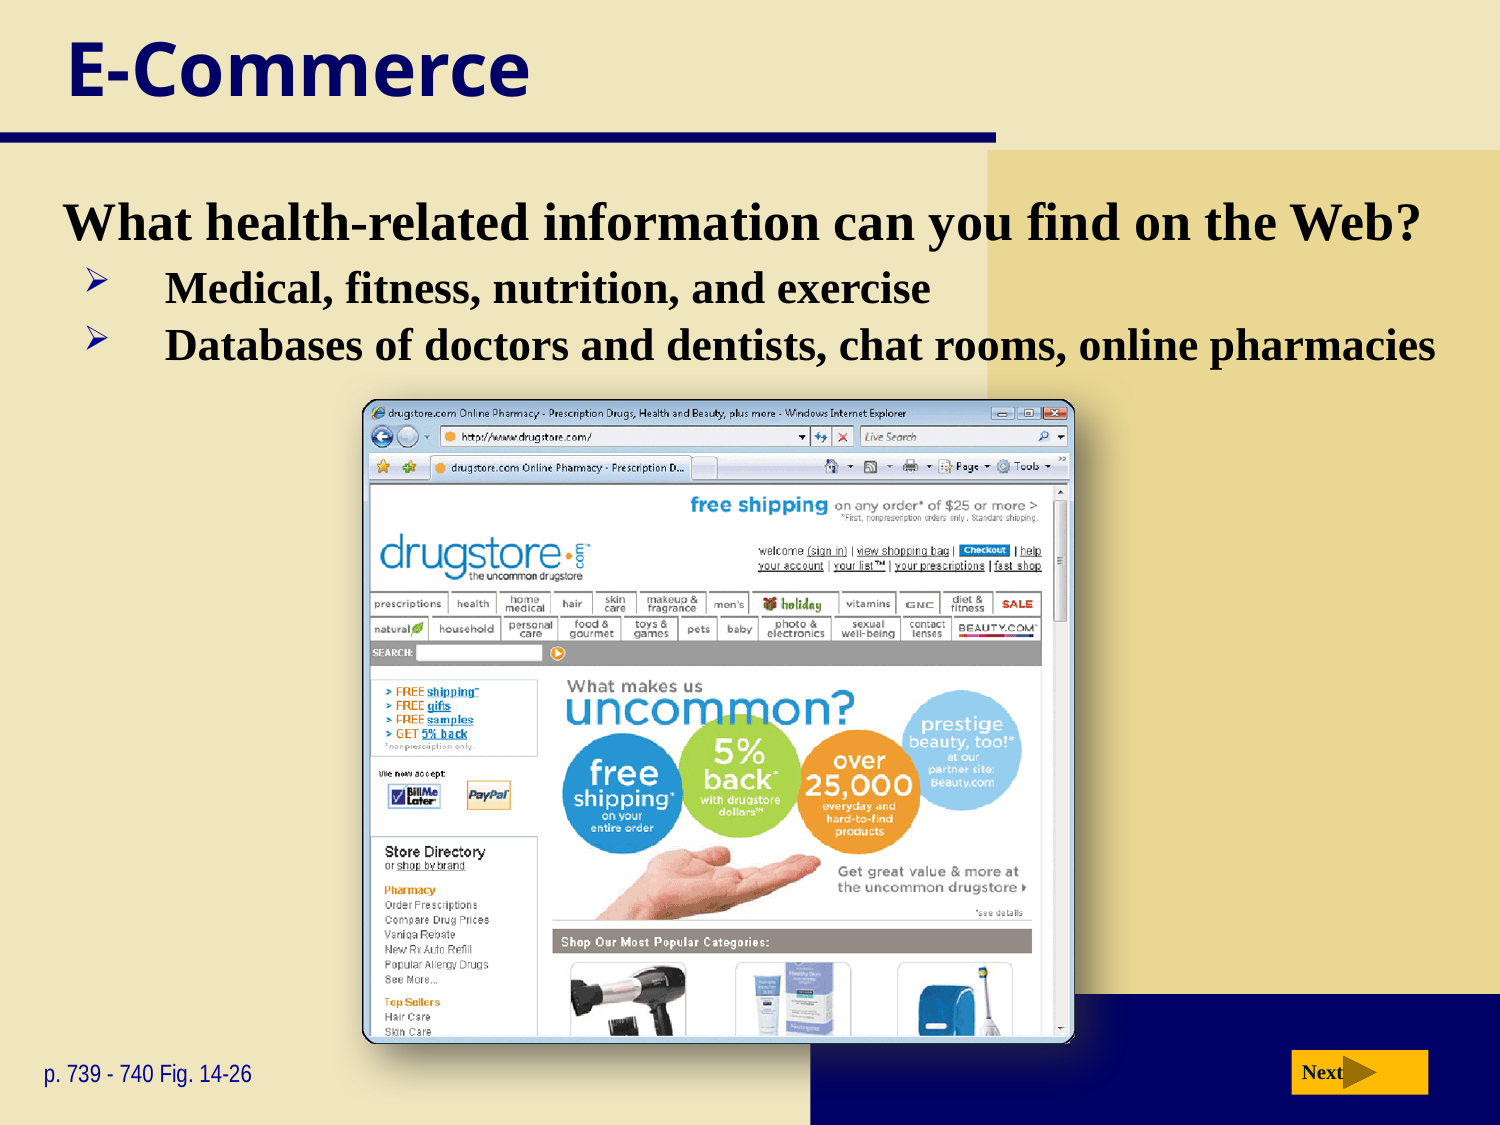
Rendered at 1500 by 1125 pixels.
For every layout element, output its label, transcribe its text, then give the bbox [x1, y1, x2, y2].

picture [362, 399, 1076, 1045]
text_box p. 739 - 740 Fig. 14-26 [29, 1050, 284, 1095]
list What health-related information can you find on the Web? [47, 178, 1457, 276]
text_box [1286, 1049, 1429, 1095]
title E-Commerce [49, 0, 1459, 133]
text_box Medical, fitness, nutrition, and exercise Databases of doctors and dentists, chat rooms, online pharmacies [50, 249, 1500, 400]
